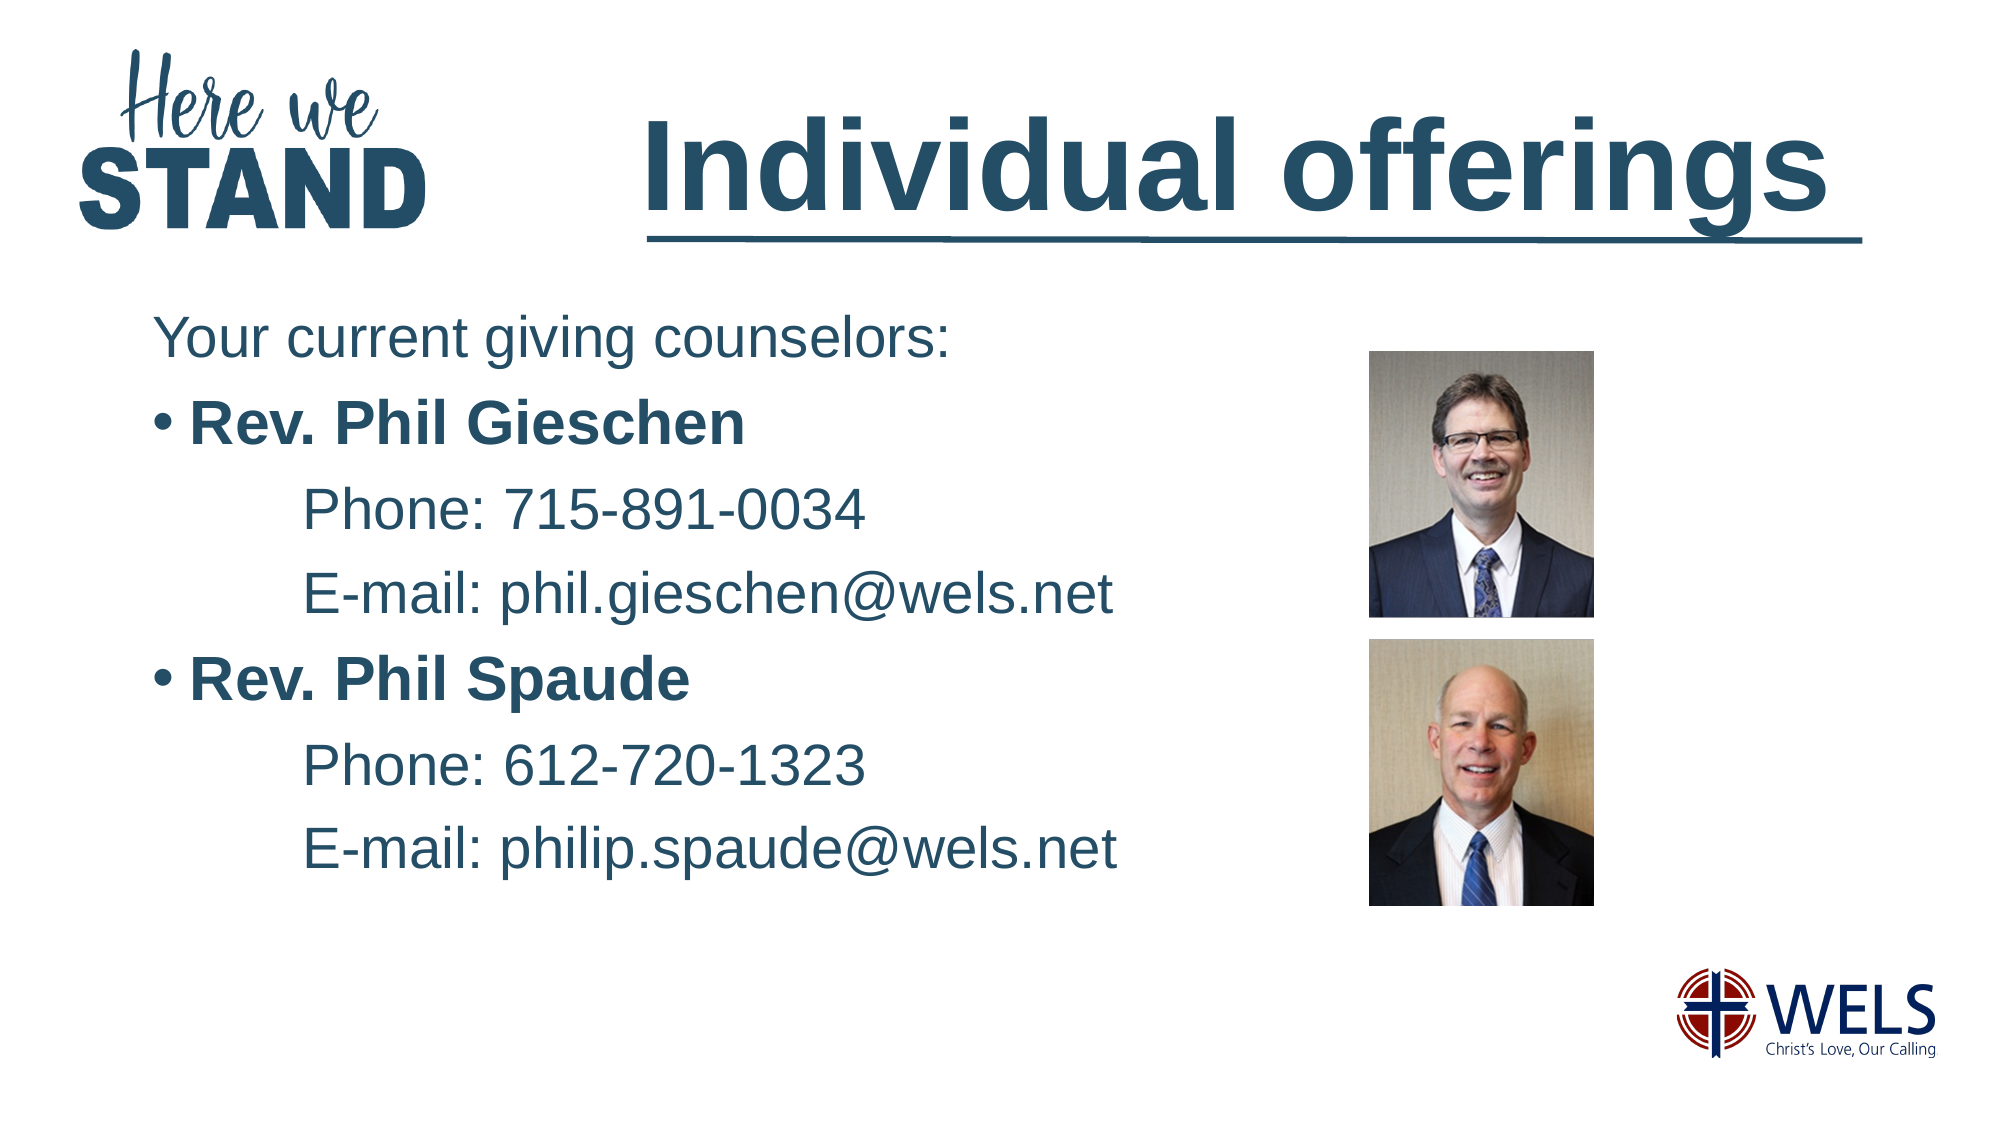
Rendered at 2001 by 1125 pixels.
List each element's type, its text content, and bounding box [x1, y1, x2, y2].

title Individual offerings [625, 59, 1863, 278]
list Your current giving counselors: Rev. Phil Gieschen Phone: 715-891-0034 E-mail: phil.gieschen@wels.net Rev. Phil Spaude Phone: 612-720-1323 E-mail: philip.spaude@wels.net [137, 299, 1863, 1014]
picture [1369, 351, 1594, 906]
